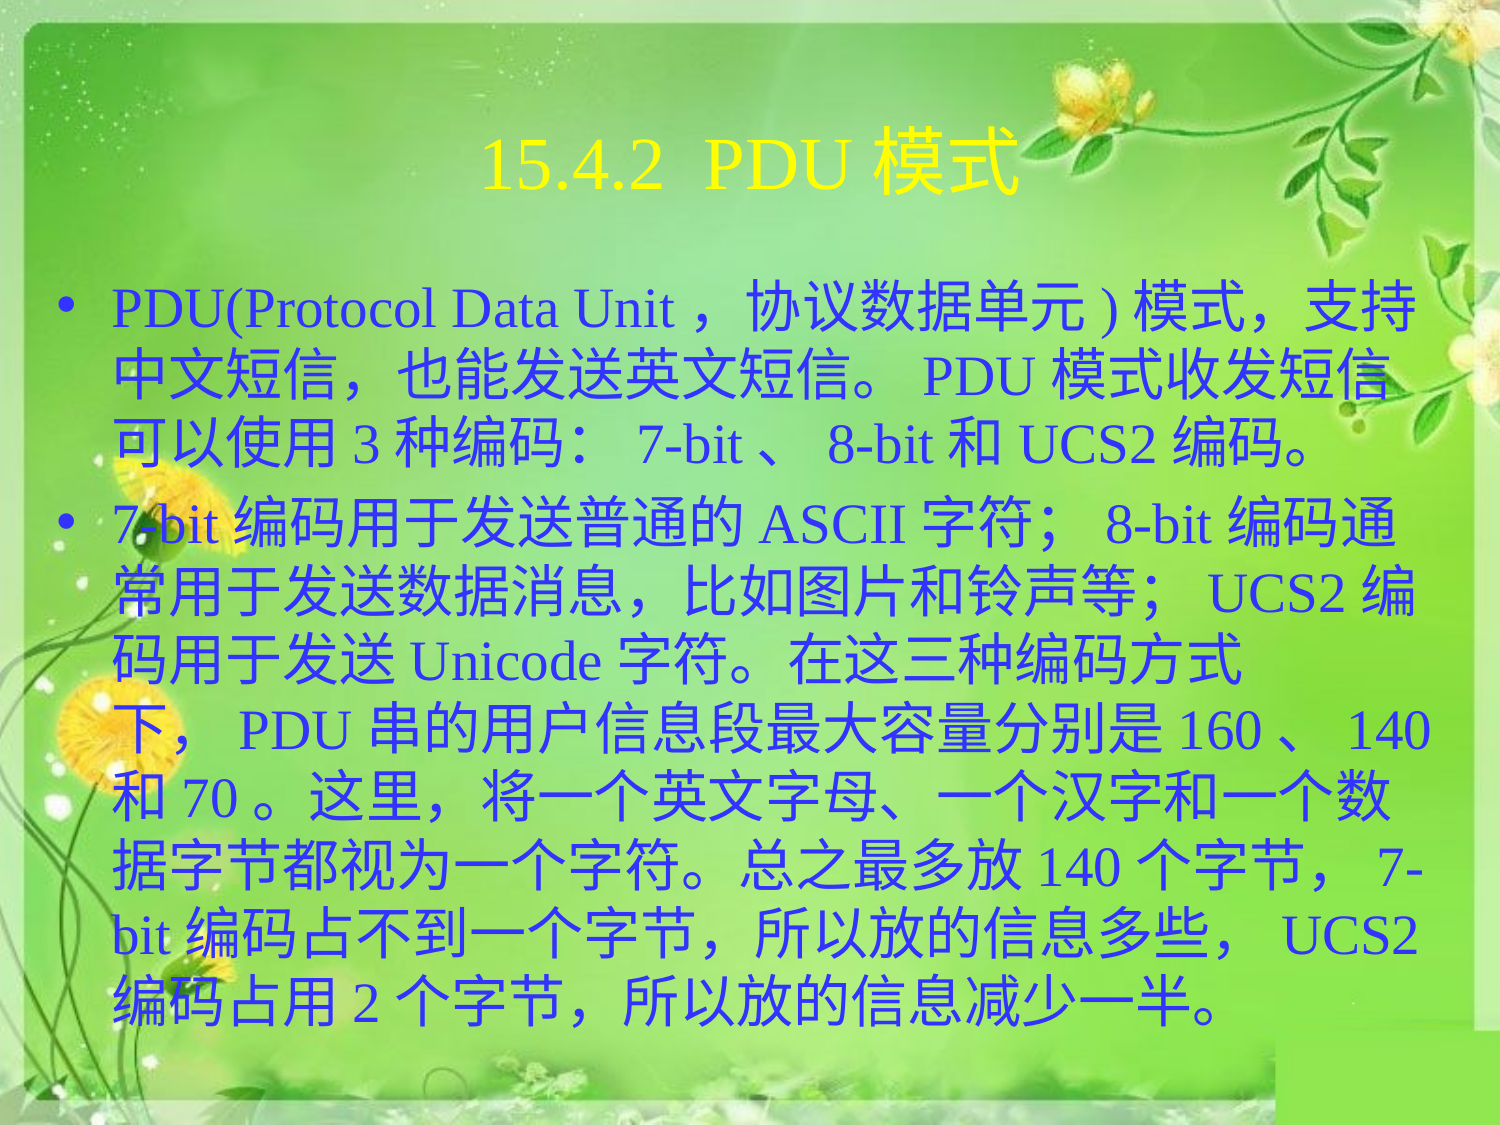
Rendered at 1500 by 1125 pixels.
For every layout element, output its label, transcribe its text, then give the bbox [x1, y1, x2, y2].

list PDU(Protocol Data Unit，协议数据单元)模式，支持中文短信，也能发送英文短信。PDU模式收发短信可以使用3种编码：7-bit、8-bit和UCS2编码。 7-bit编码用于发送普通的ASCII字符；8-bit编码通常用于发送数据消息，比如图片和铃声等；UCS2编码用于发送Unicode字符。在这三种编码方式下，PDU串的用户信息段最大容量分别是160、140和70。这里，将一个英文字母、一个汉字和一个数据字节都视为一个字符。总之最多放140个字节，7-bit编码占不到一个字节，所以放的信息多些，UCS2编码占用2个字节，所以放的信息减少一半。 [41, 262, 1449, 1071]
picture [0, 0, 1500, 1125]
title 15.4.2 PDU模式 [29, 66, 1471, 254]
